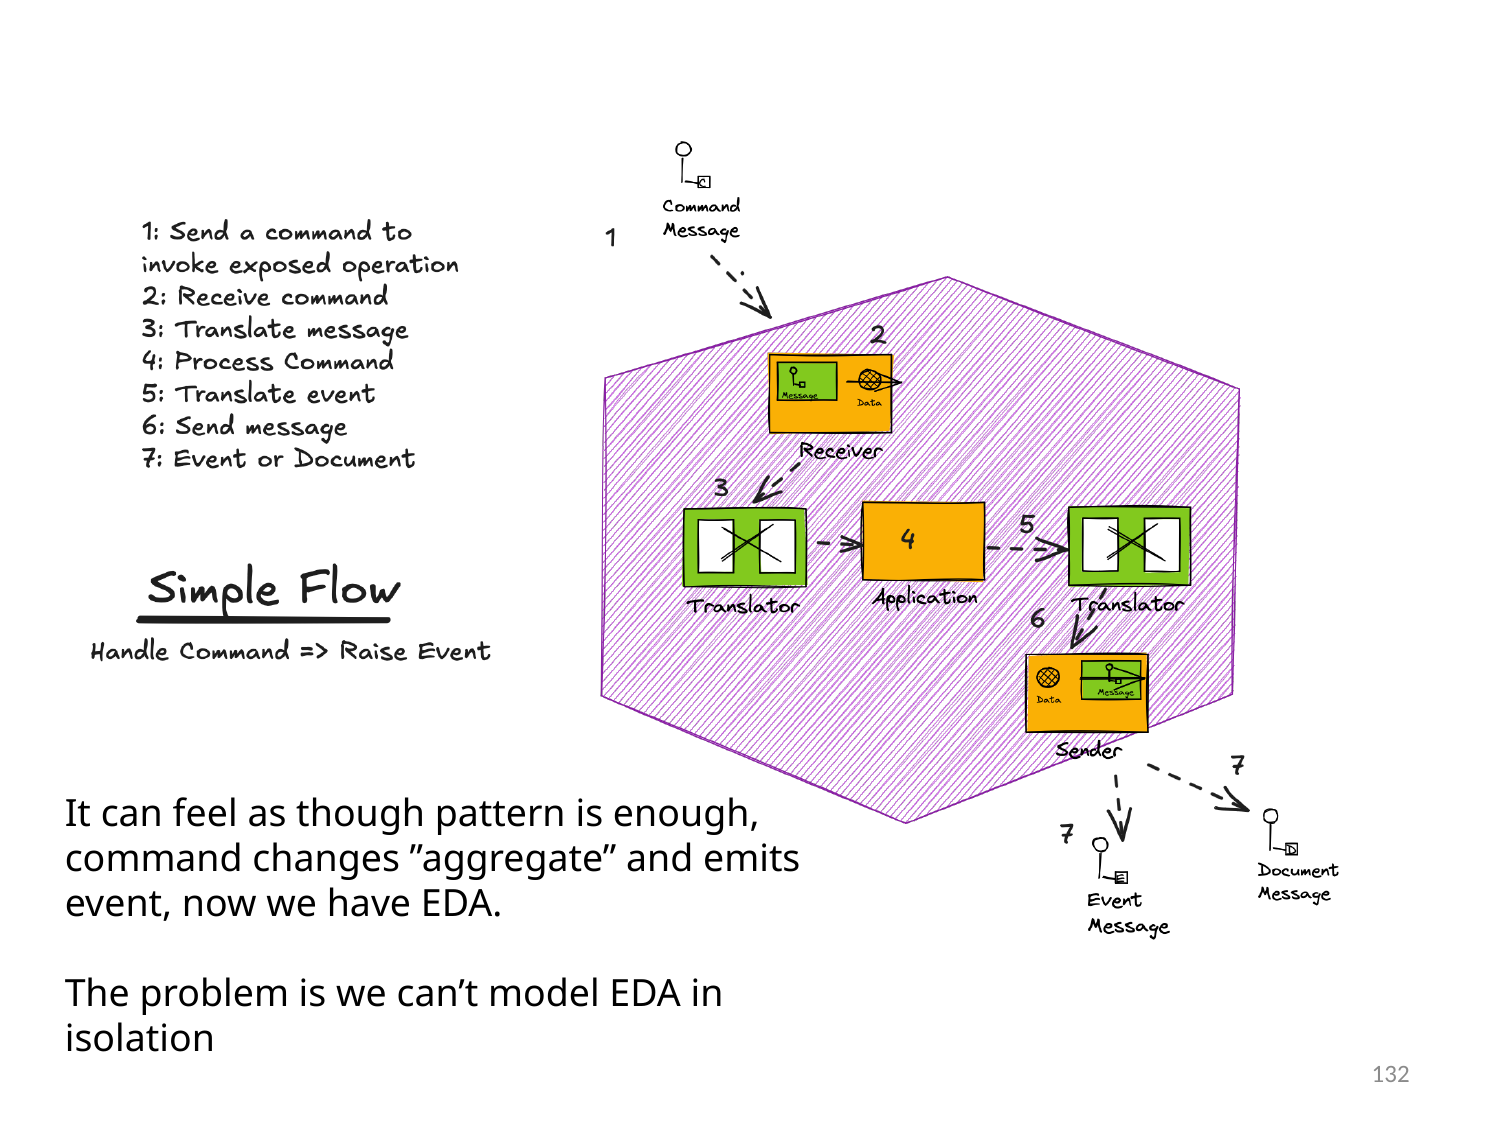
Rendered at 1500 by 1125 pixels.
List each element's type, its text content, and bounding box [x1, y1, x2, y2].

slide_number 132 [1074, 1042, 1425, 1103]
text_box It can feel as though pattern is enough, command changes ”aggregate” and emits event, now we have EDA. The problem is we can’t model EDA in isolation [49, 781, 836, 1066]
picture [76, 129, 1353, 951]
